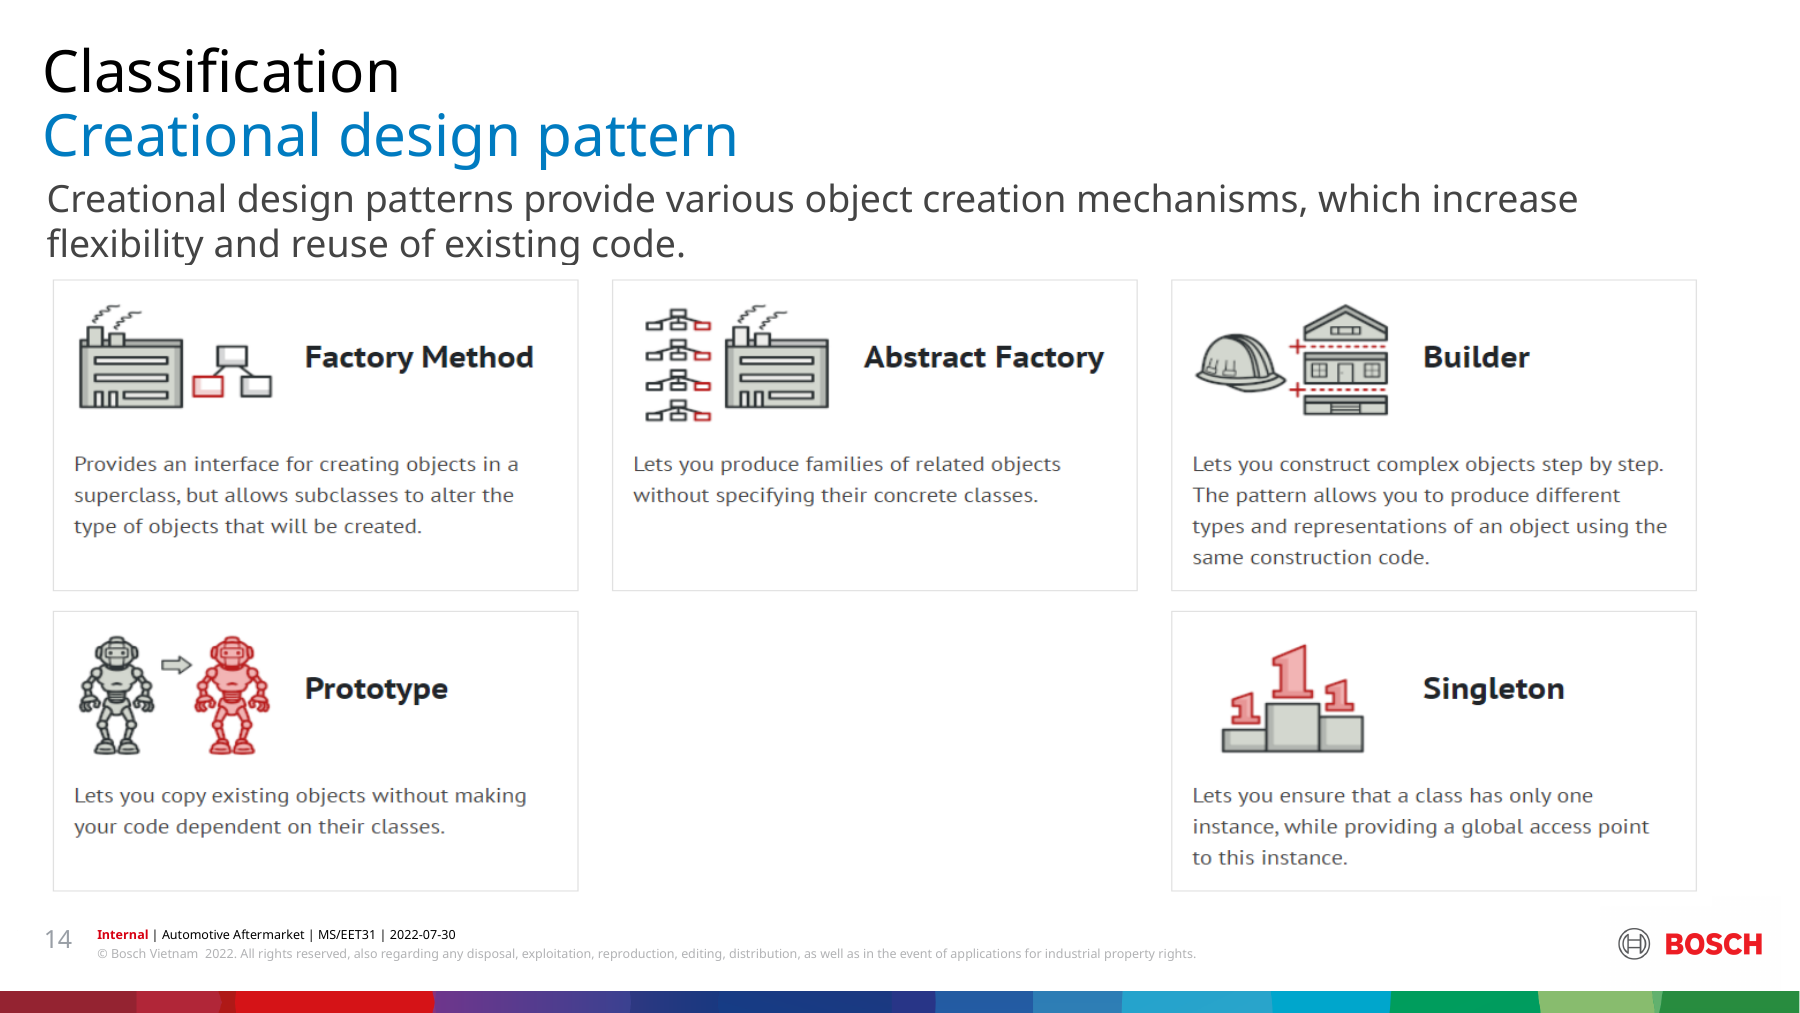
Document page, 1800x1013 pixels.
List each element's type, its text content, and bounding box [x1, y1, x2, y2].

picture [0, 905, 1272, 1013]
picture [31, 265, 1800, 1013]
text_box Creational design patterns provide various object creation mechanisms, which increase flexibility and reuse of existing code. [31, 167, 1757, 324]
slide_number 14 [43, 923, 92, 991]
list Classification [42, 42, 1757, 107]
title Creational design pattern [42, 107, 1757, 167]
